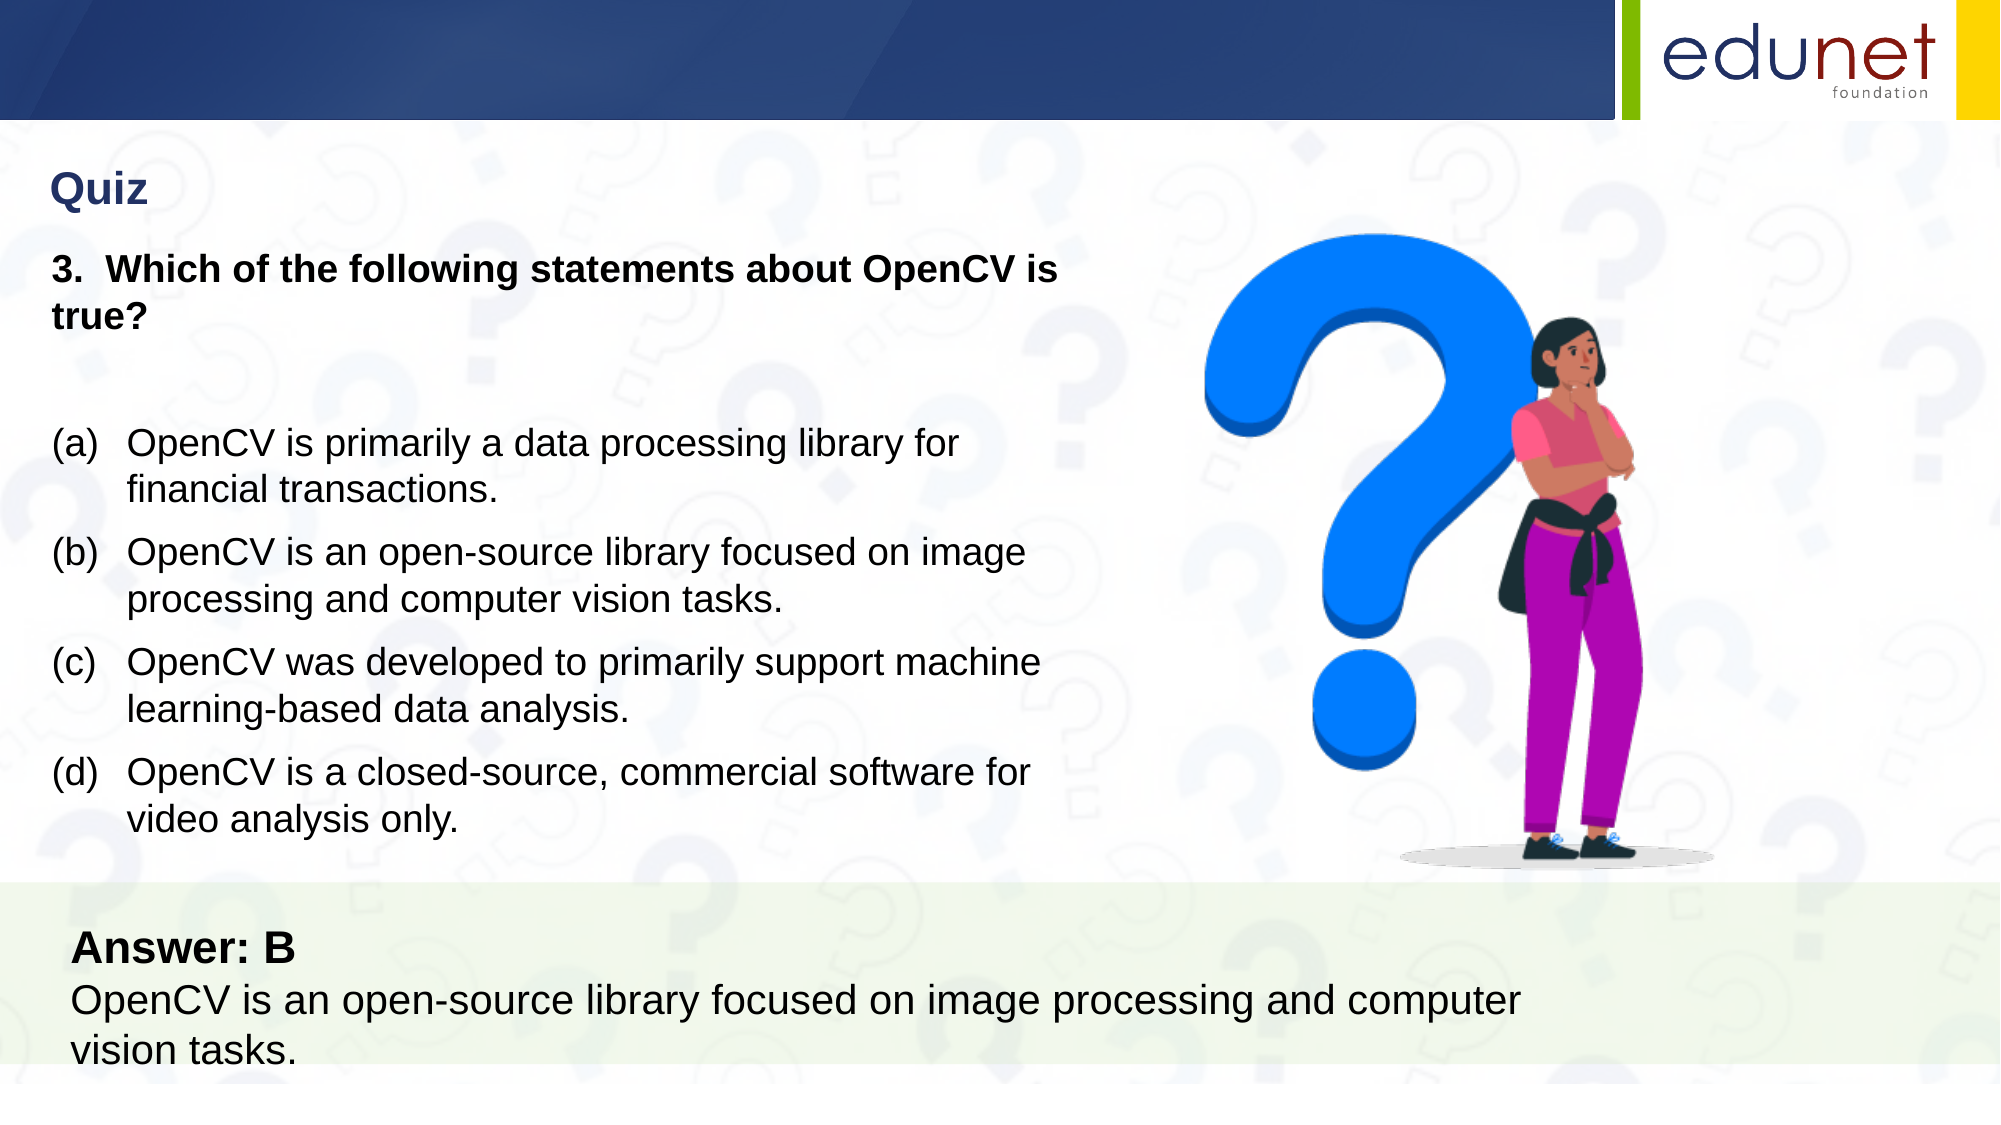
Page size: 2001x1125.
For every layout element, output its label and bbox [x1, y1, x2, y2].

text_box [0, 882, 2000, 1085]
picture [0, 121, 2000, 915]
picture [1652, 12, 1948, 108]
